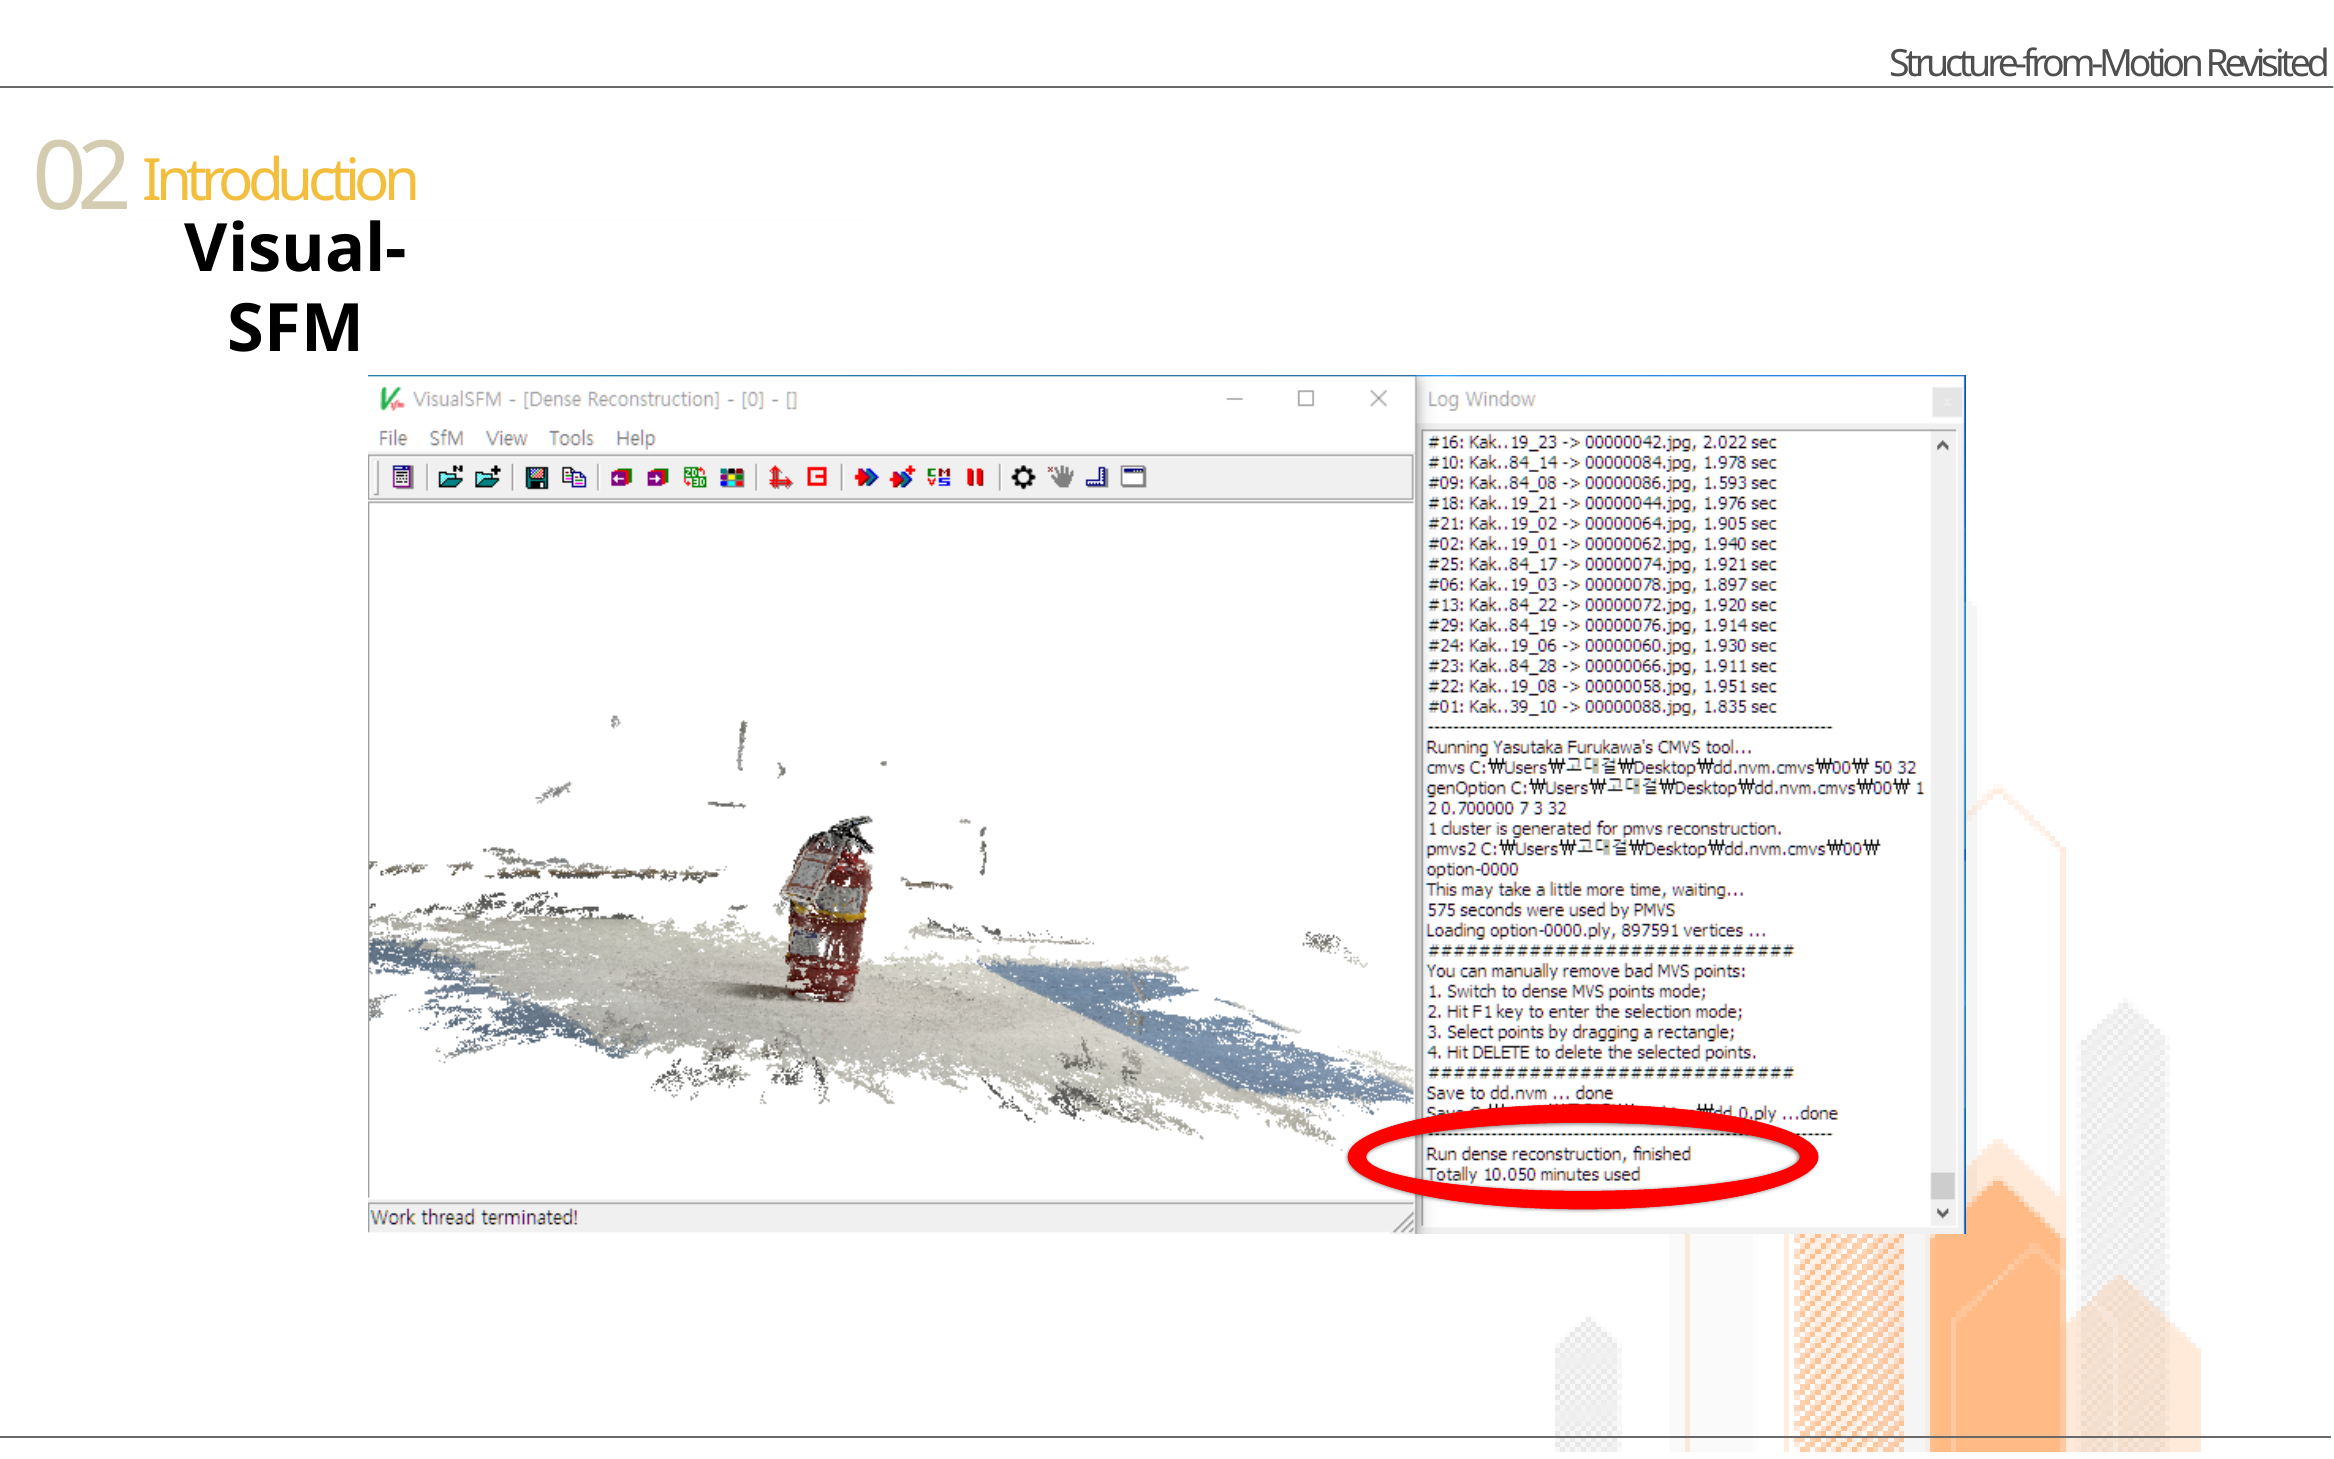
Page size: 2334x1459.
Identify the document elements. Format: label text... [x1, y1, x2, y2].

text_box 02 [25, 105, 141, 236]
text_box Introduction [141, 134, 869, 220]
text_box Structure-from-Motion Revisited [1881, 31, 2334, 92]
text_box Visual-SFM [133, 197, 459, 373]
picture [367, 375, 2207, 1458]
